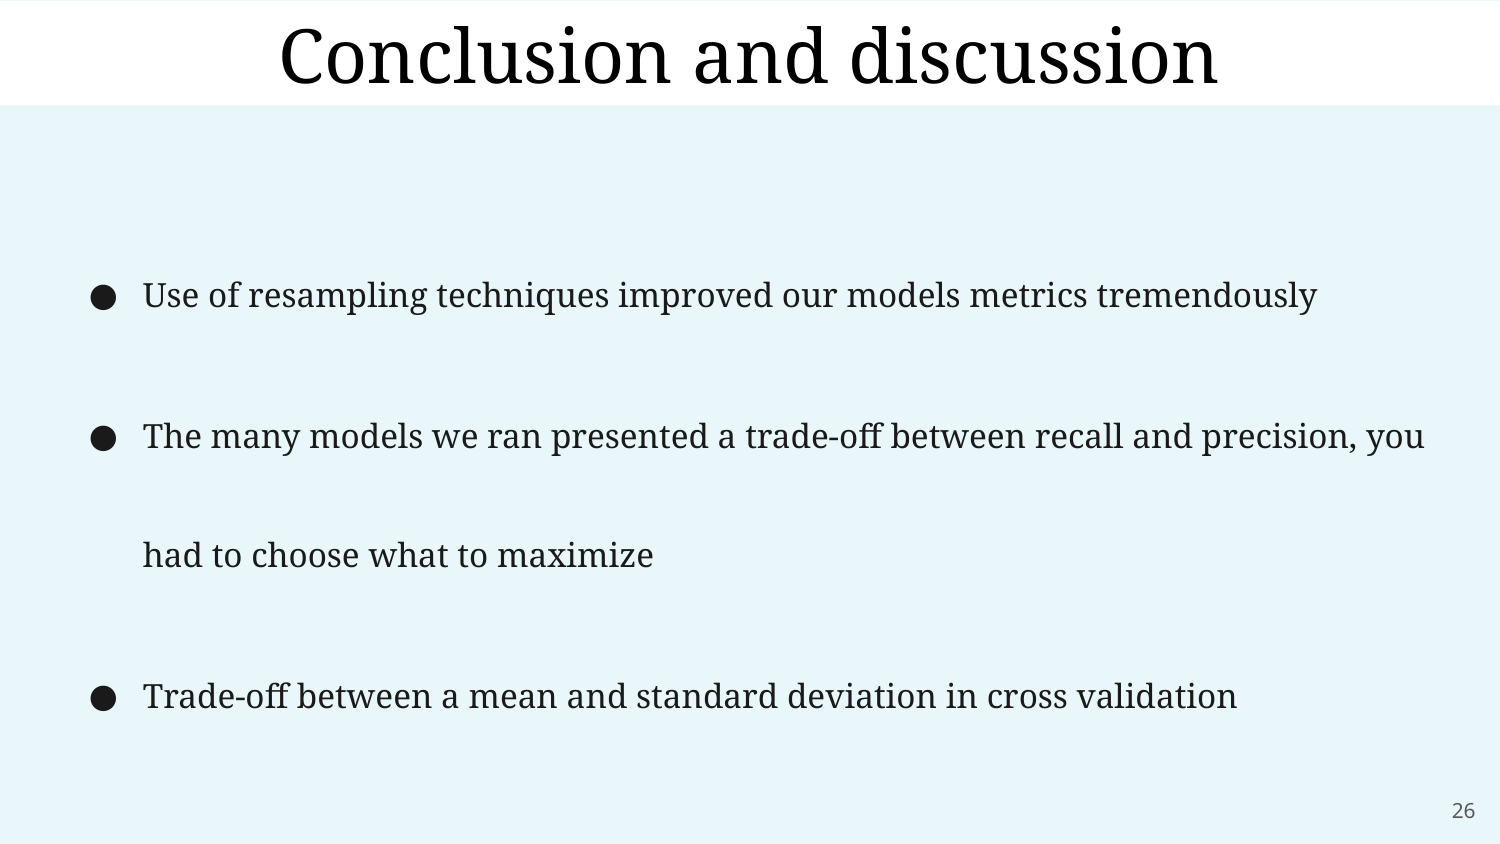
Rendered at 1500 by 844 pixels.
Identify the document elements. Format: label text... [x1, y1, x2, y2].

slide_number ‹#› [1400, 779, 1491, 844]
text_box Conclusion and discussion [0, 0, 1500, 106]
text_box Use of resampling techniques improved our models metrics tremendously The many models we ran presented a trade-off between recall and precision, you had to choose what to maximize Trade-off between a mean and standard deviation in cross validation [52, 179, 1447, 731]
